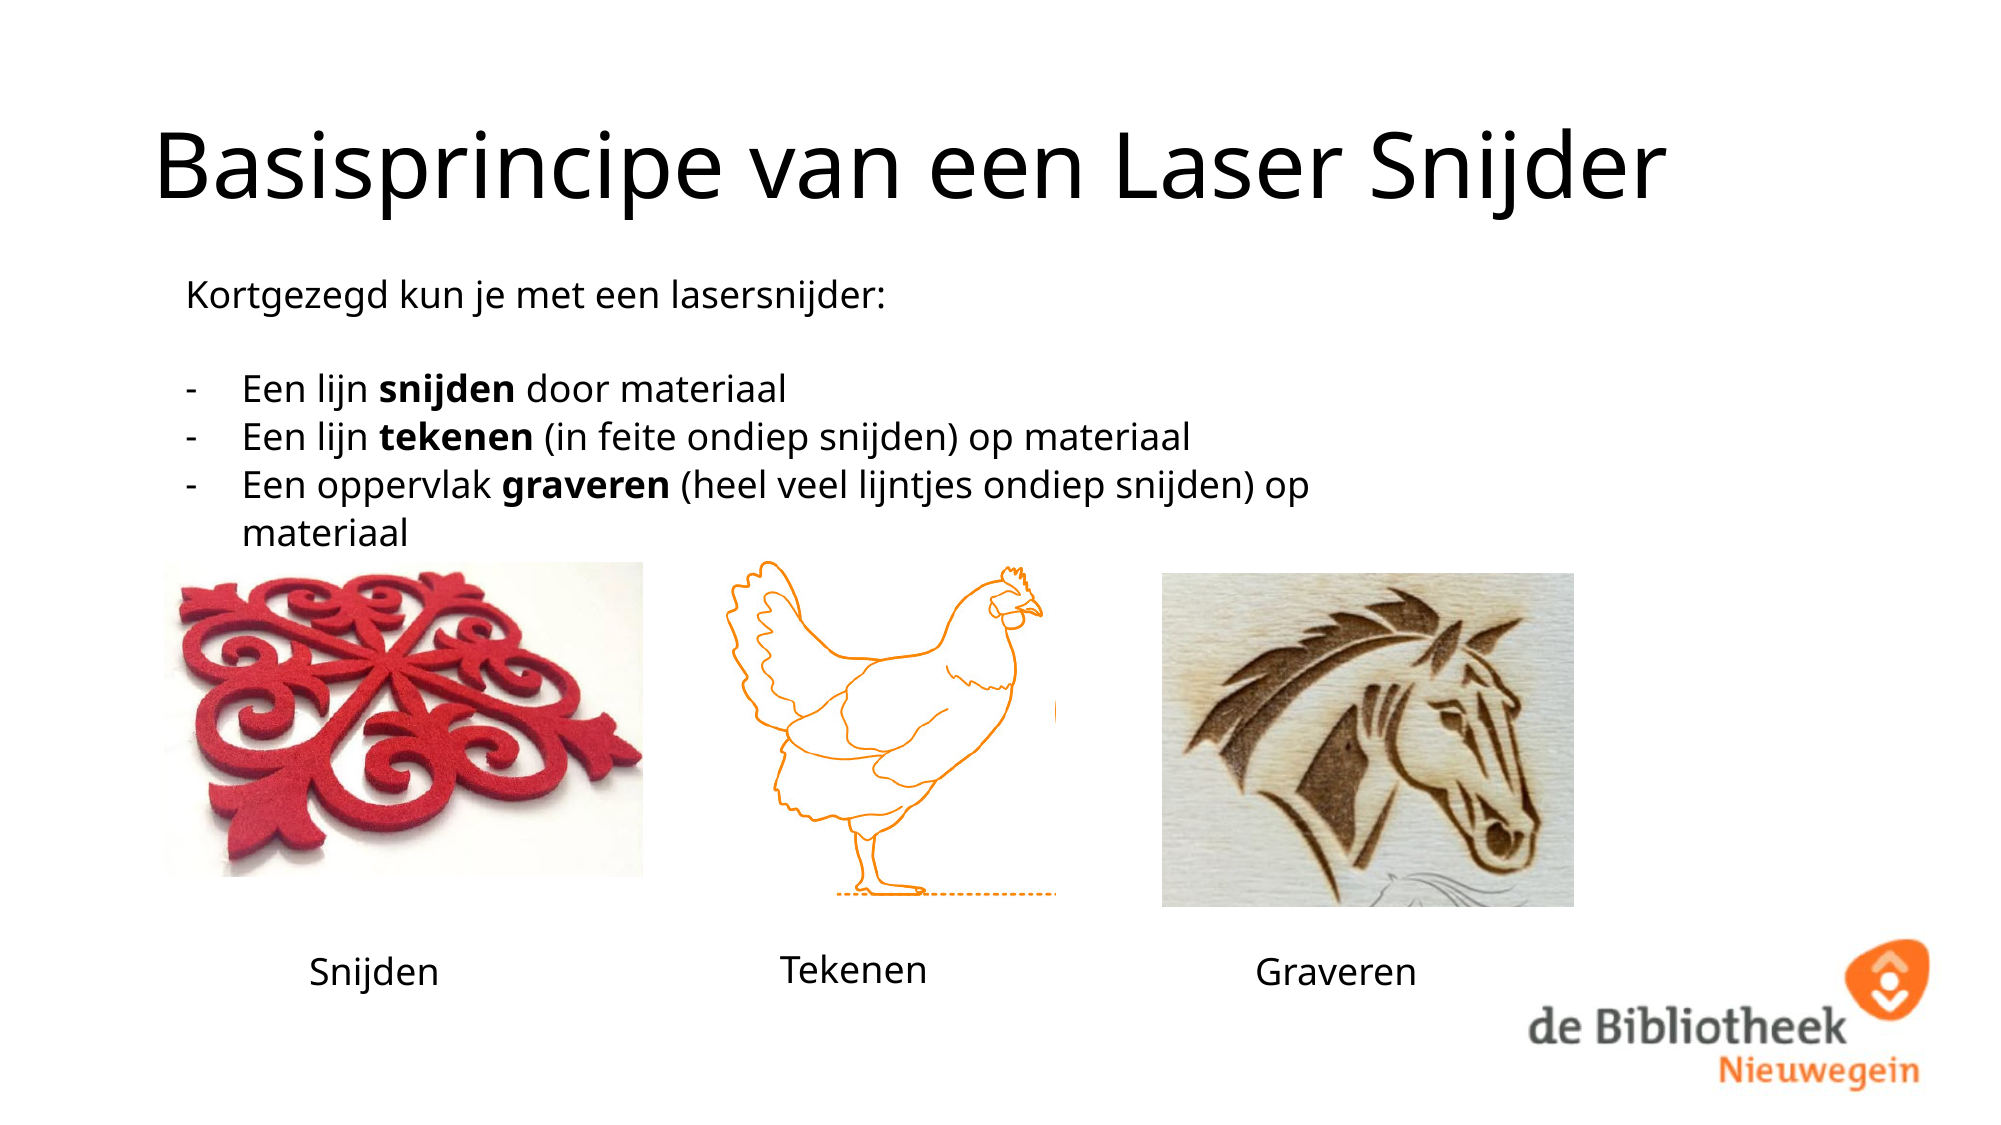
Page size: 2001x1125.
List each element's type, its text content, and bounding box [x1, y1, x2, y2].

text_box Graveren [1240, 940, 1348, 1001]
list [1348, 860, 2000, 1125]
picture [164, 561, 646, 878]
text_box Snijden [294, 940, 458, 1001]
text_box Kortgezegd kun je met een lasersnijder: Een lijn snijden door materiaal Een lijn tekenen (in feite ondiep snijden) op materiaal Een oppervlak graveren (heel veel lijntjes ondiep snijden) op materiaal [170, 264, 1449, 623]
picture [1161, 573, 1575, 907]
title Basisprincipe van een Laser Snijder [137, 59, 1863, 278]
text_box Tekenen [765, 939, 983, 999]
picture [701, 543, 1057, 912]
